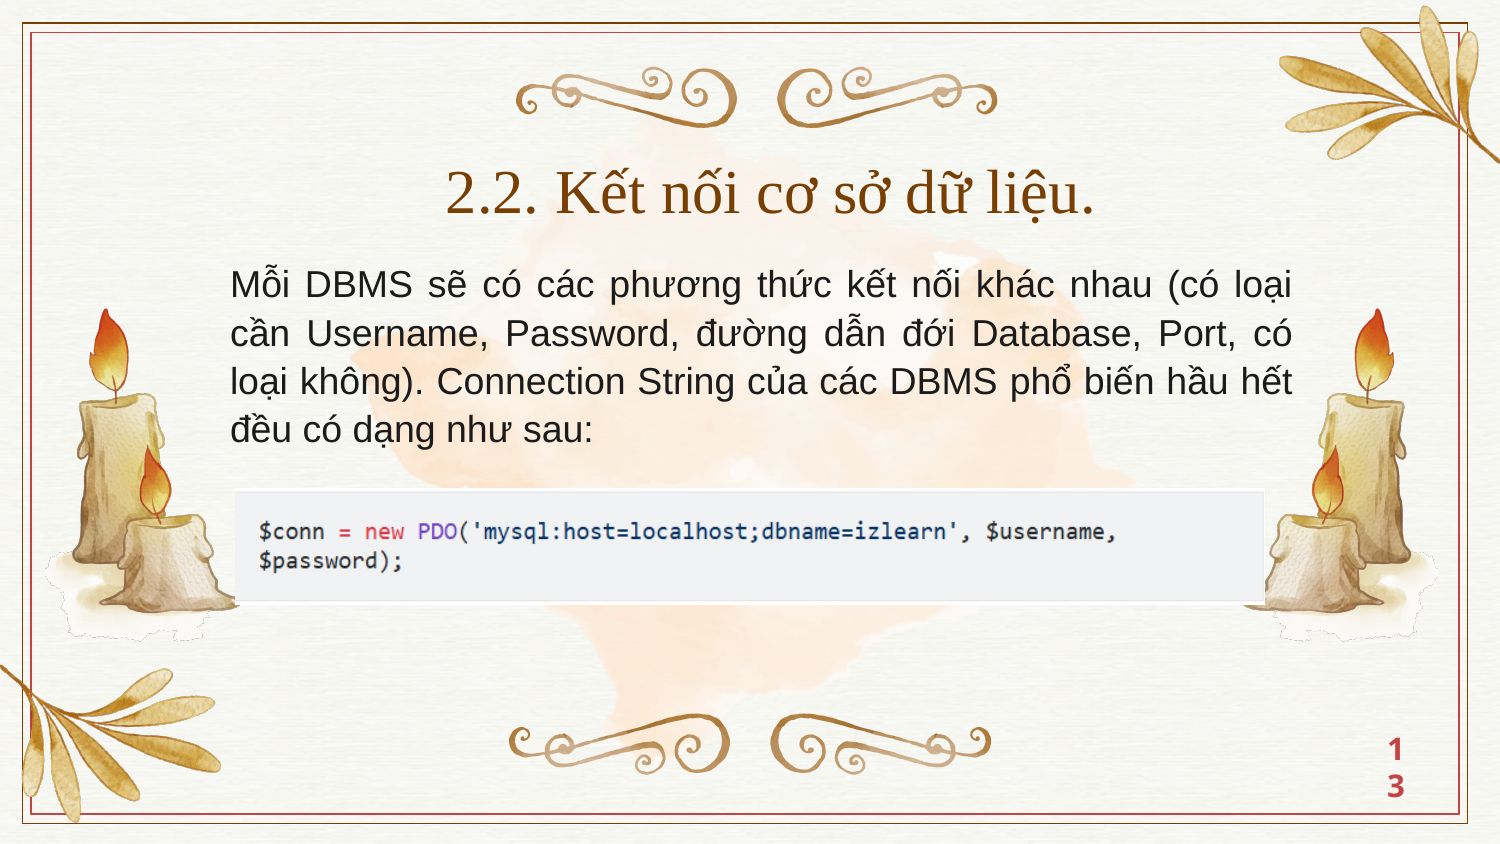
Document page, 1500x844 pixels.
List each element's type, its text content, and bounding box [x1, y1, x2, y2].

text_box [489, 63, 1025, 130]
picture [0, 0, 1500, 844]
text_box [482, 710, 1018, 777]
text_box 13 [1372, 743, 1438, 789]
list Mỗi DBMS sẽ có các phương thức kết nối khác nhau (có loại cần Username, Password, đường dẫn đới Database, Port, có loại không). Connection String của các DBMS phổ biến hầu hết đều có dạng như sau: [192, 241, 1308, 466]
title 2.2. Kết nối cơ sở dữ liệu. [167, 153, 1359, 219]
